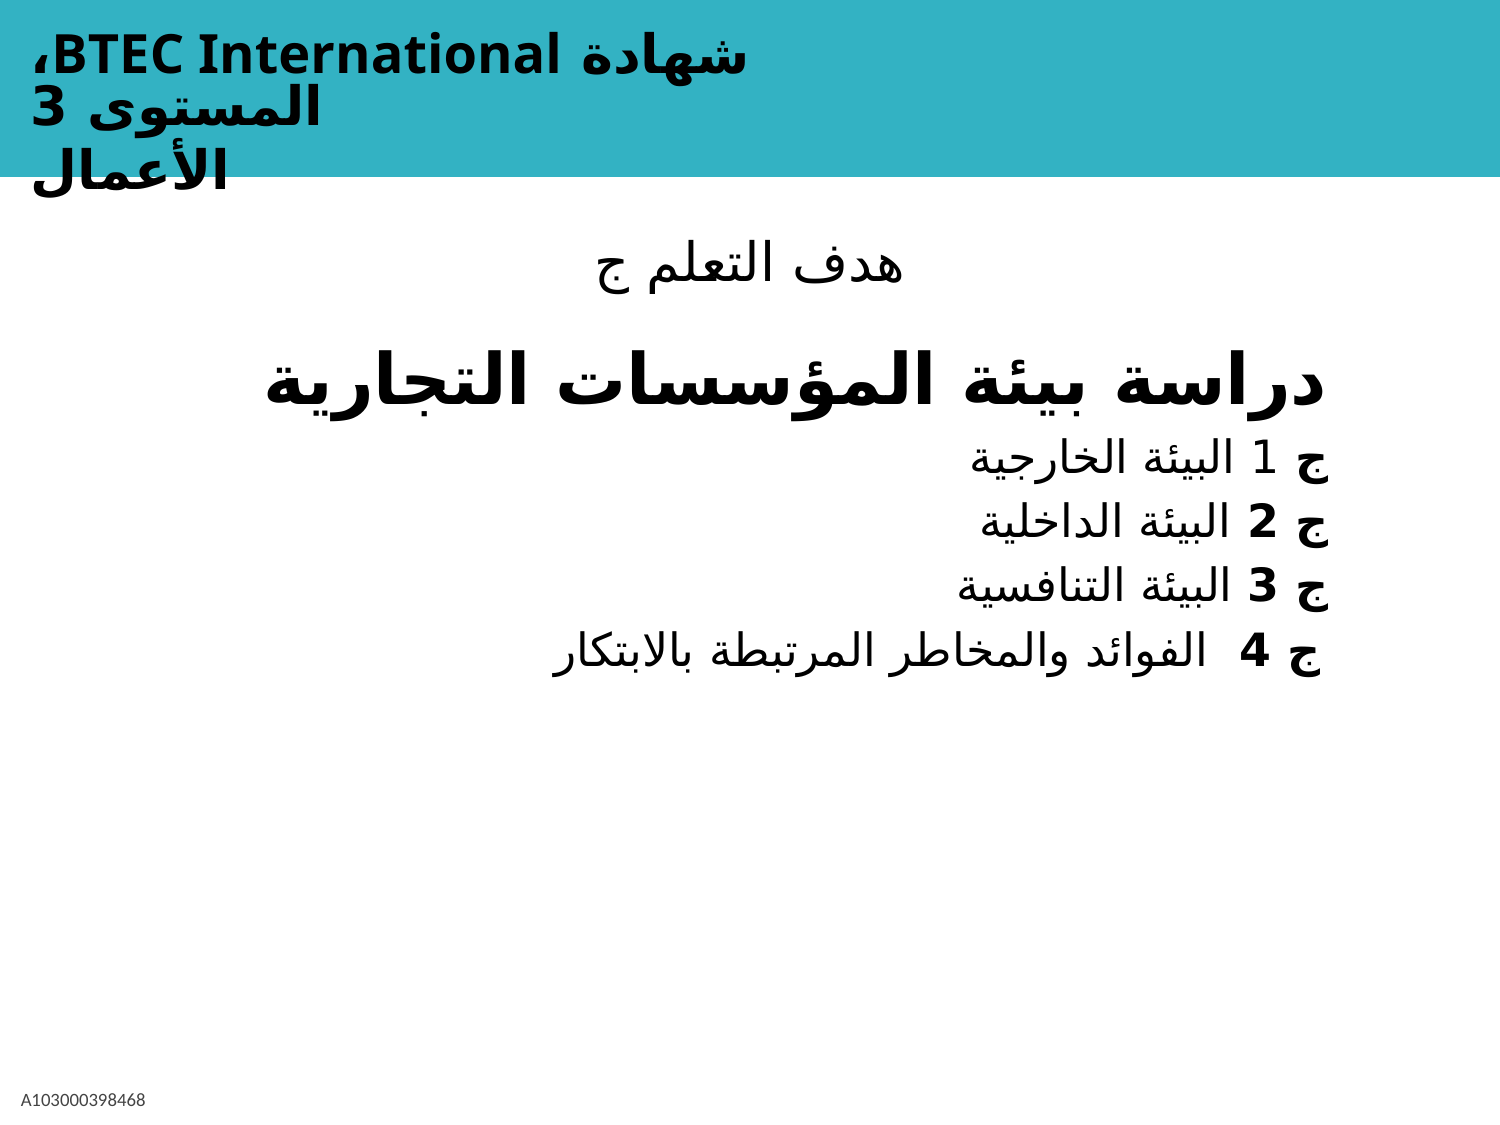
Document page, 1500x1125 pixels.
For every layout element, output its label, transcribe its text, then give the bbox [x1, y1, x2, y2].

text_box [88, 409, 1400, 516]
title هدف التعلم ج [75, 219, 1425, 303]
text_box A103000398468 [5, 1083, 183, 1119]
list دراسة بيئة المؤسسات التجارية ج 1 البيئة الخارجية ج 2 البيئة الداخلية ج 3 البيئة التنافسية ج 4 الفوائد والمخاطر المرتبطة بالابتكار [88, 516, 1400, 639]
picture [0, 0, 1500, 177]
list دراسة بيئة المؤسسات التجارية ج 1 البيئة الخارجية ج 2 البيئة الداخلية ج 3 البيئة التنافسية ج 4 الفوائد والمخاطر المرتبطة بالابتكار [88, 326, 1400, 409]
